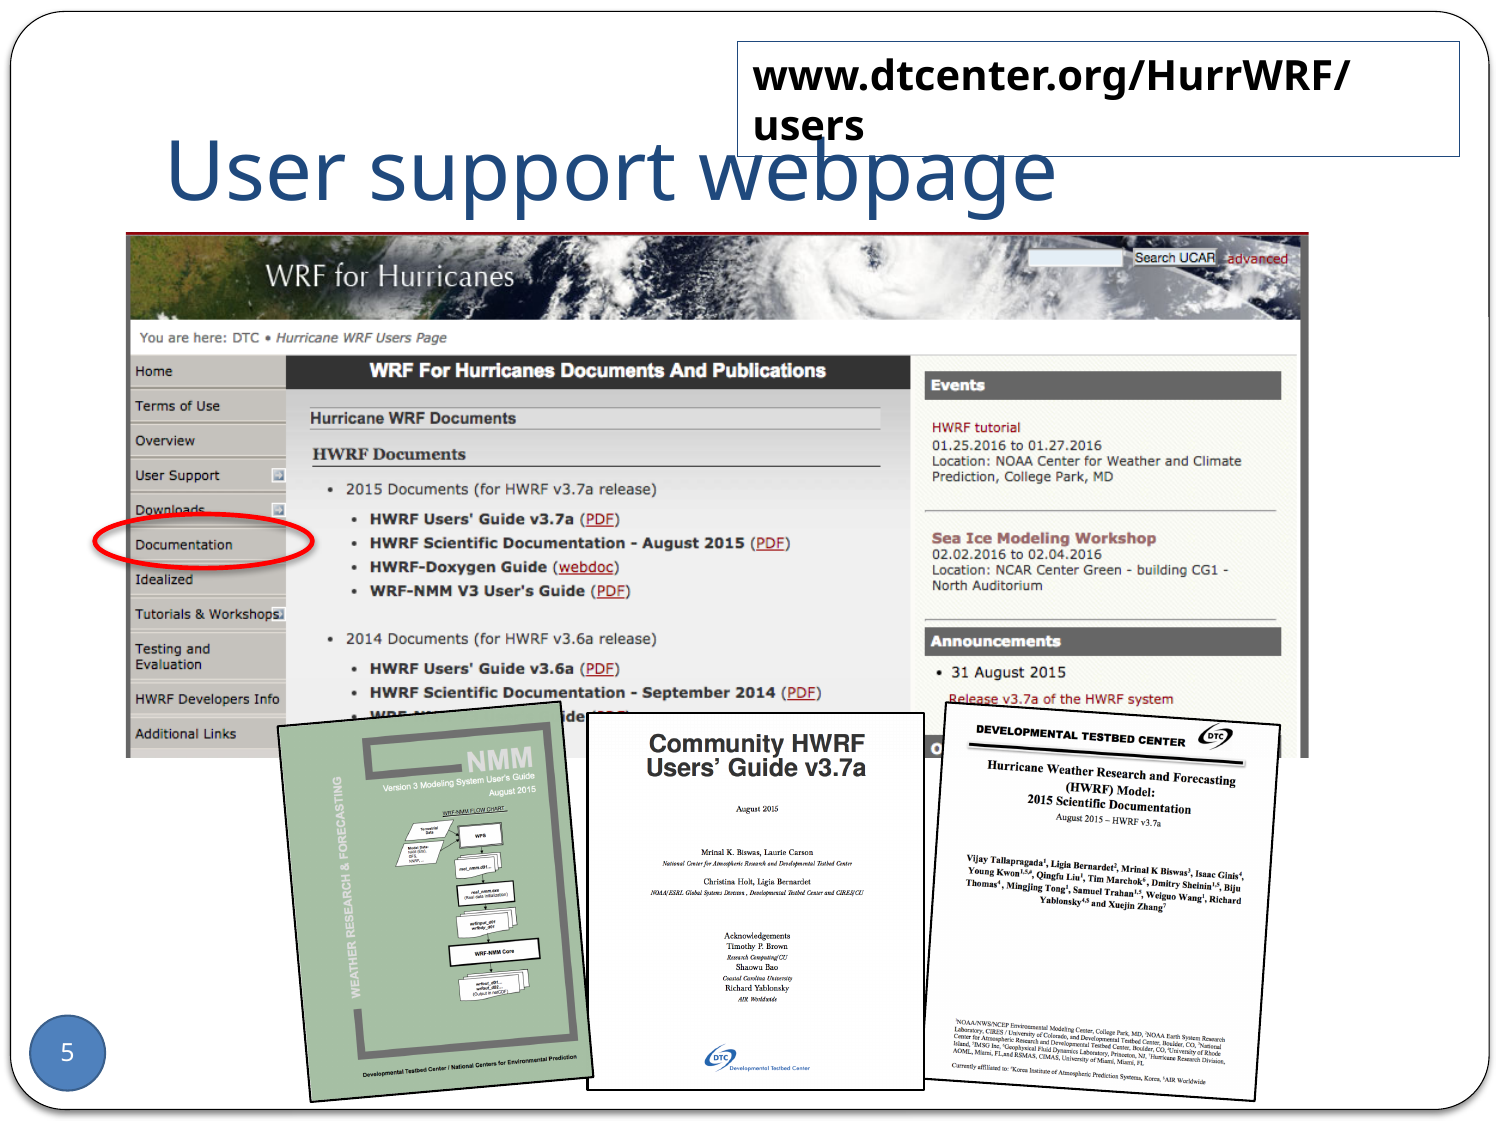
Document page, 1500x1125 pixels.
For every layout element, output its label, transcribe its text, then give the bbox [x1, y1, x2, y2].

title User support webpage [150, 45, 1425, 233]
text_box www.dtcenter.org/HurrWRF/users [737, 41, 1460, 157]
text_box [93, 523, 119, 559]
picture [125, 232, 1309, 1100]
